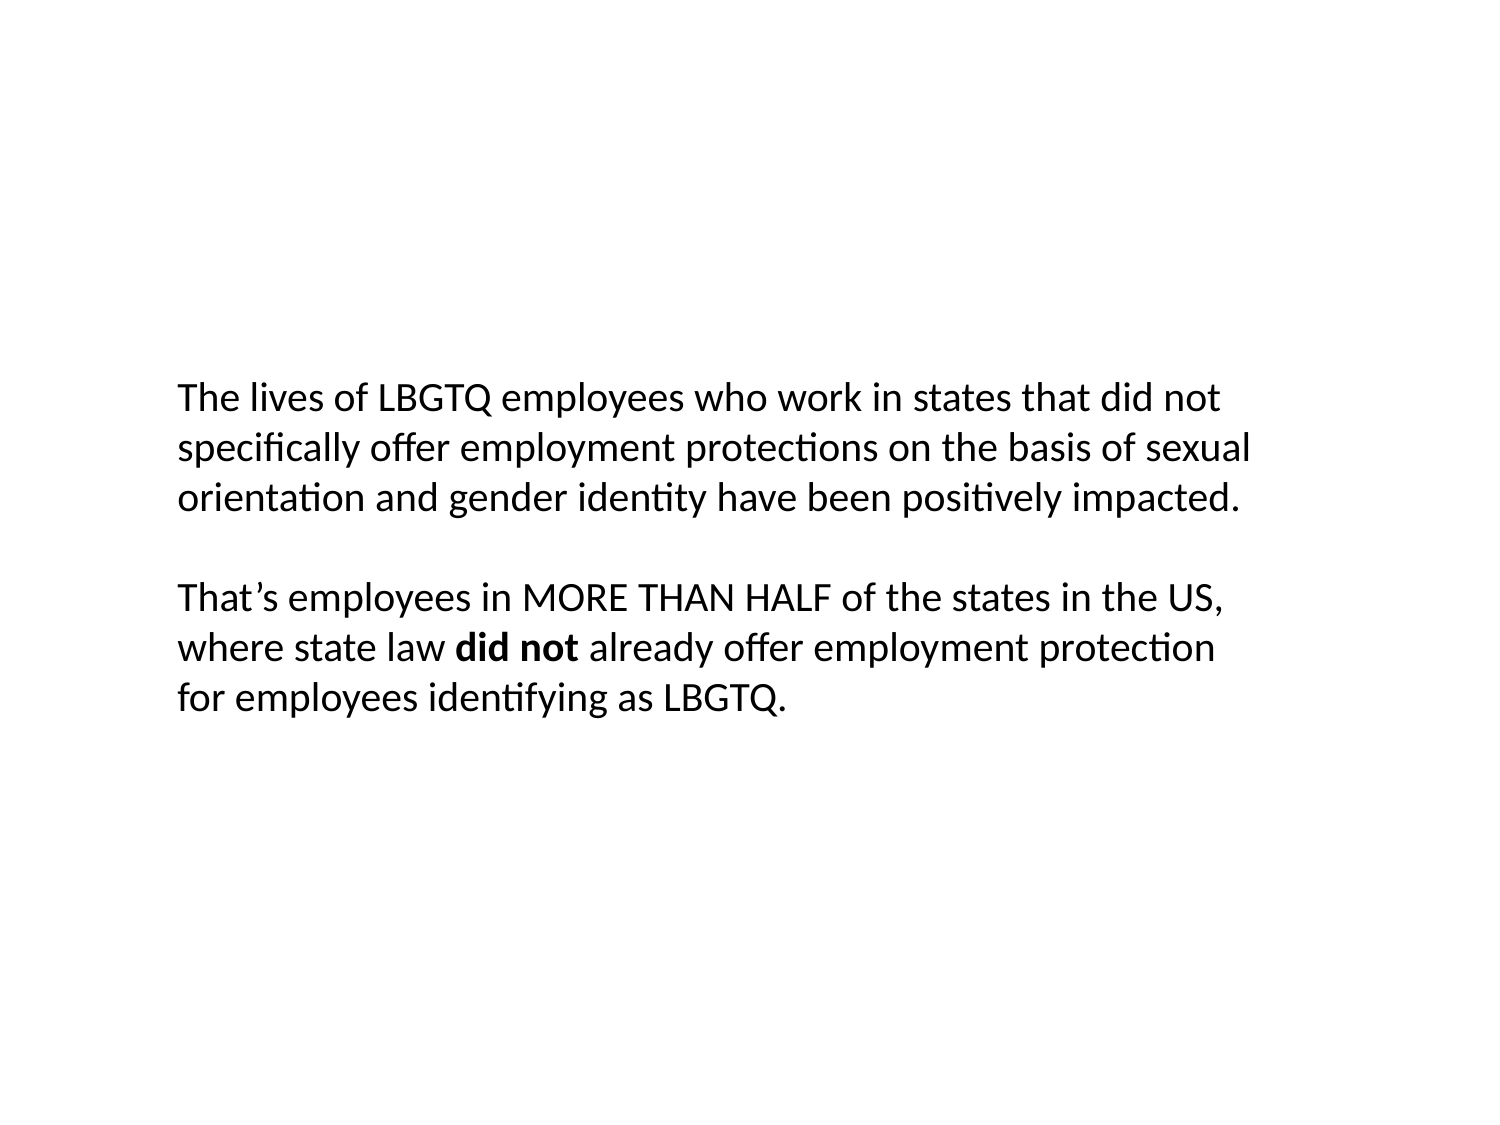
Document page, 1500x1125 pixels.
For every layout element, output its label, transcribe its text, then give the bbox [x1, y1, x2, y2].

text_box The lives of LBGTQ employees who work in states that did not specifically offer employment protections on the basis of sexual orientation and gender identity have been positively impacted. That’s employees in MORE THAN HALF of the states in the US, where state law did not already offer employment protection for employees identifying as LBGTQ. [162, 362, 1275, 728]
